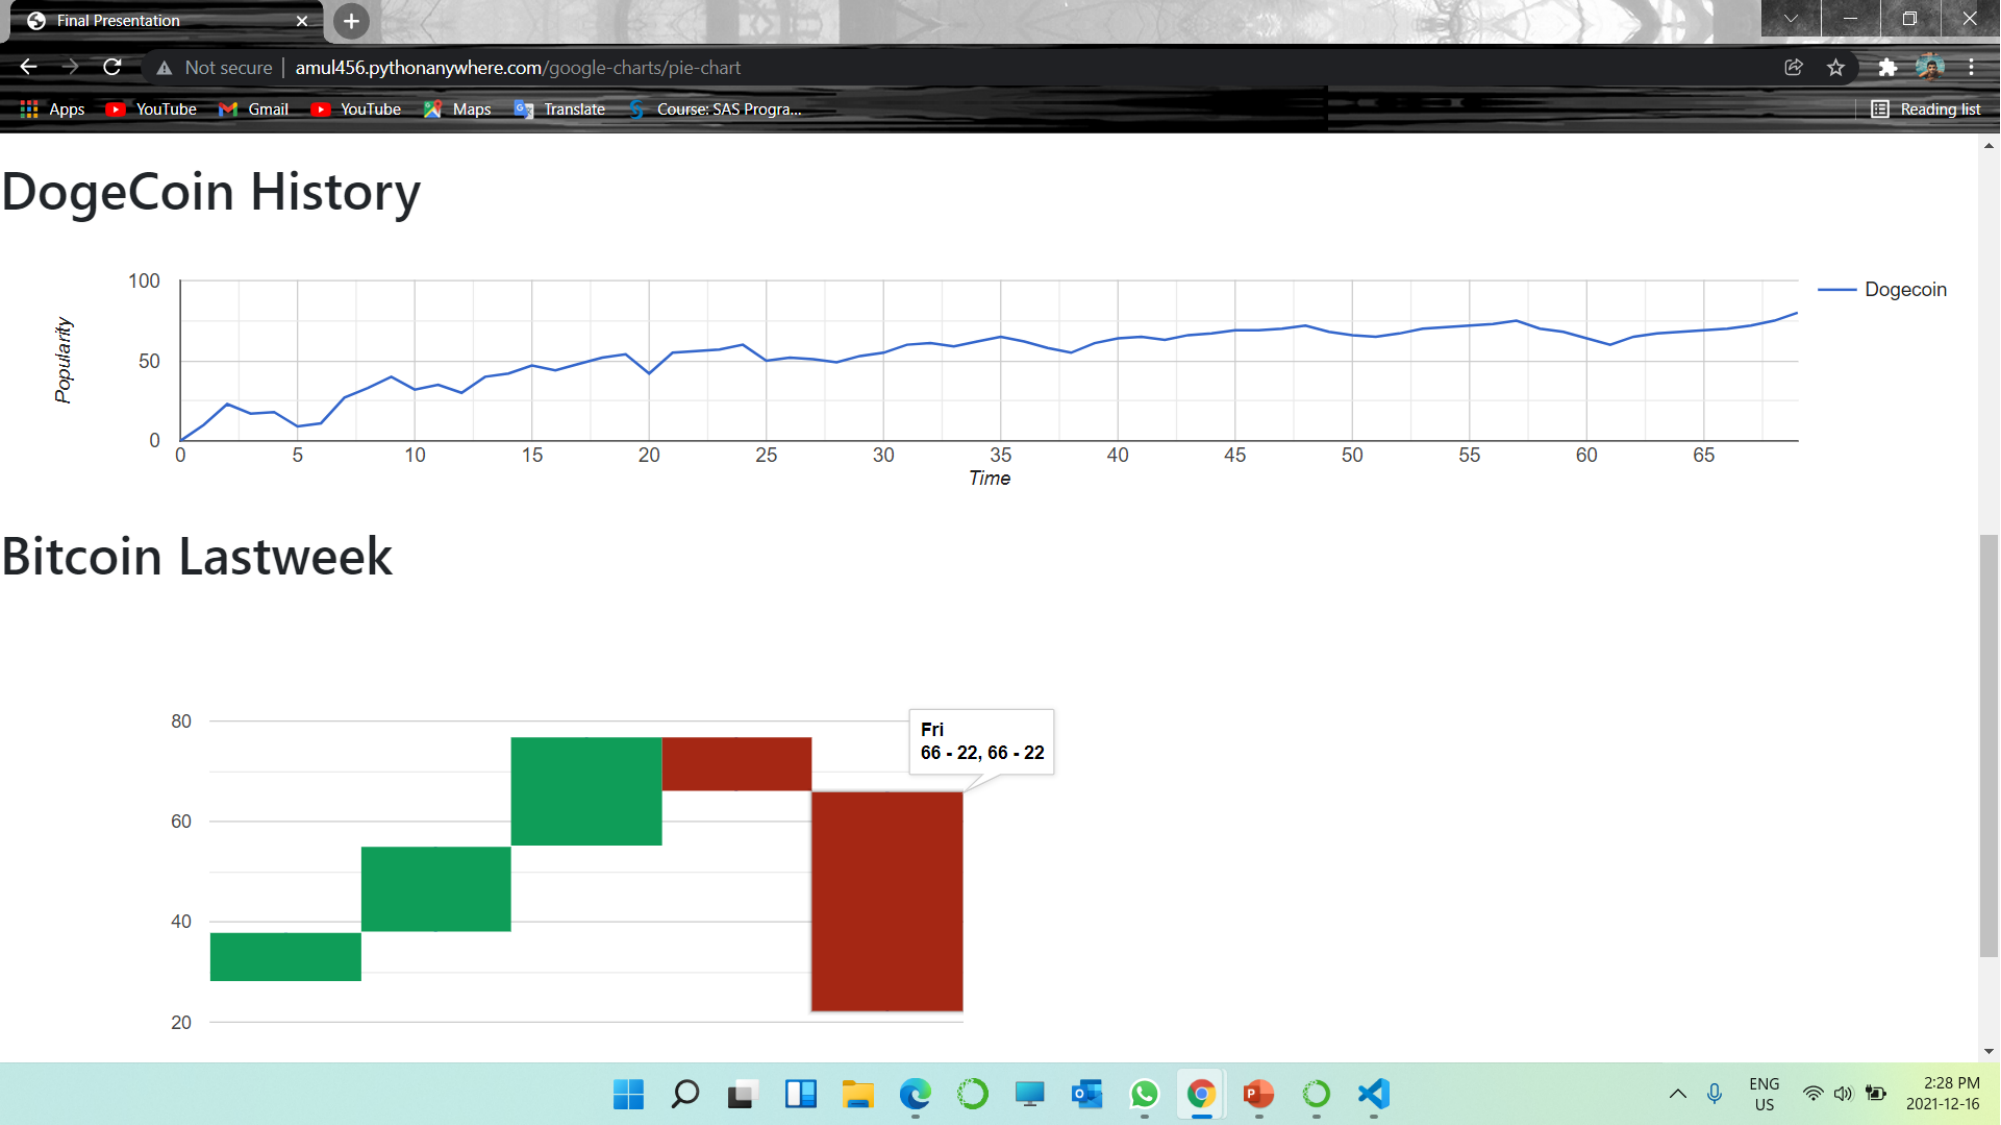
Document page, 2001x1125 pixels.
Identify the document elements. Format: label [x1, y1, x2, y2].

list [0, 0, 2000, 1125]
